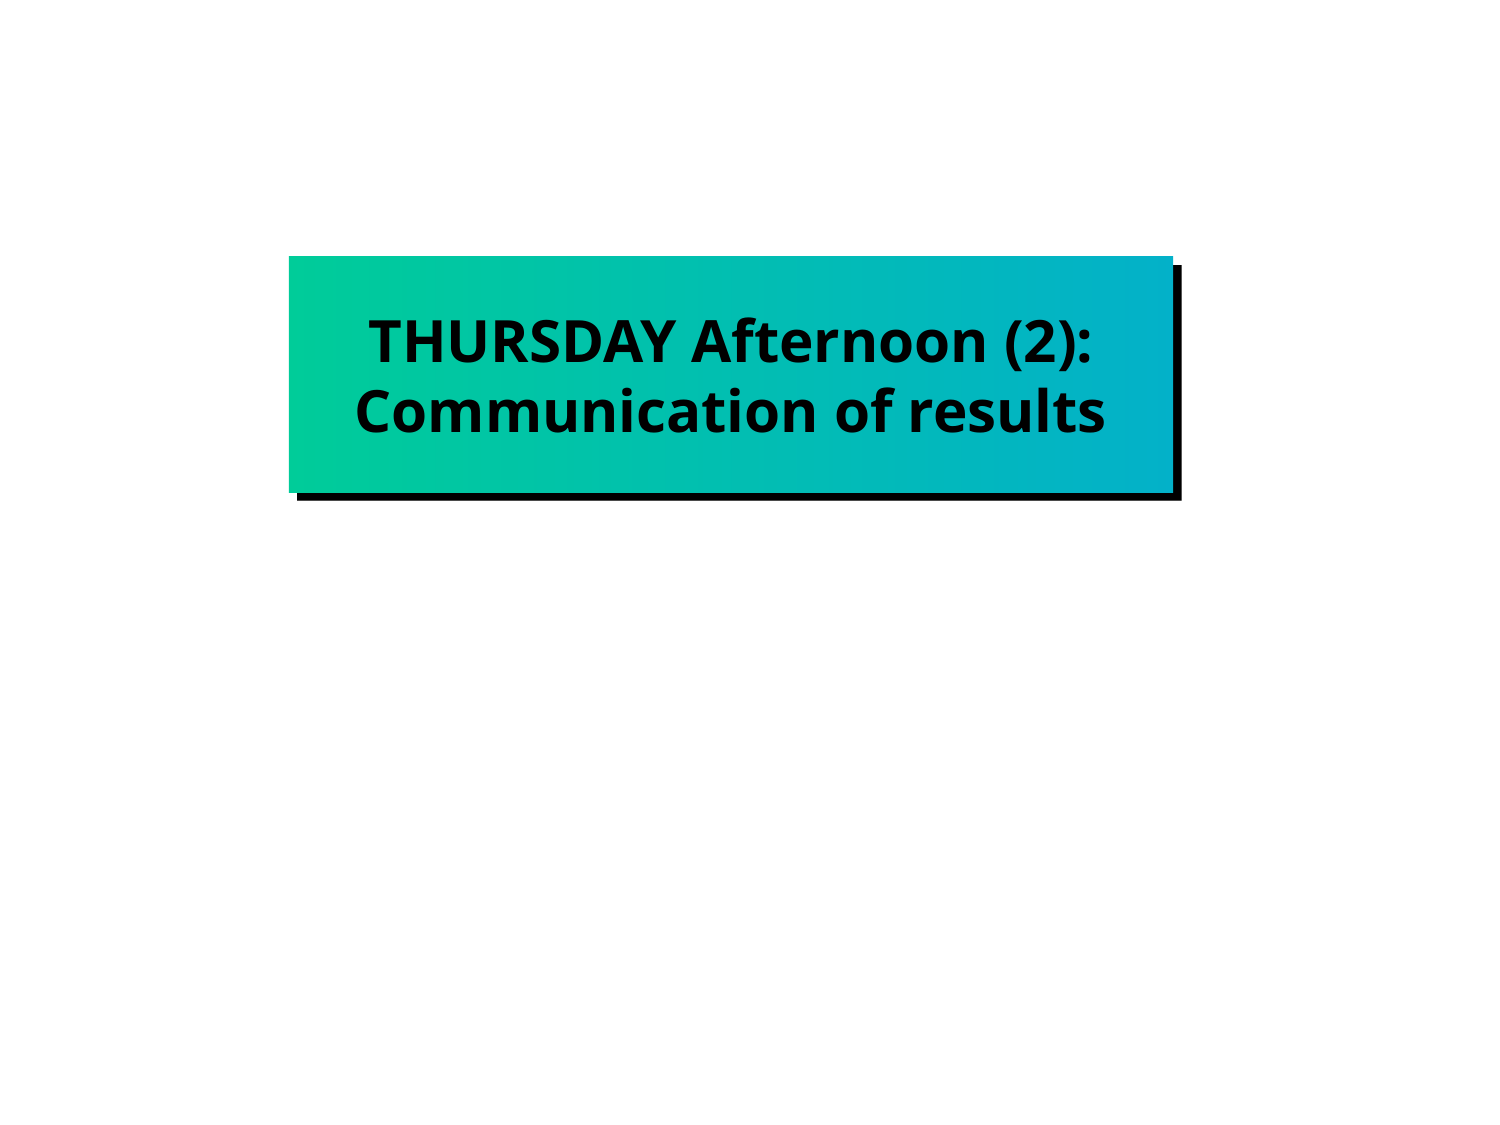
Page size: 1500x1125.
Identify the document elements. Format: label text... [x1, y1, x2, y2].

title THURSDAY Afternoon (2): Communication of results [288, 256, 1174, 493]
